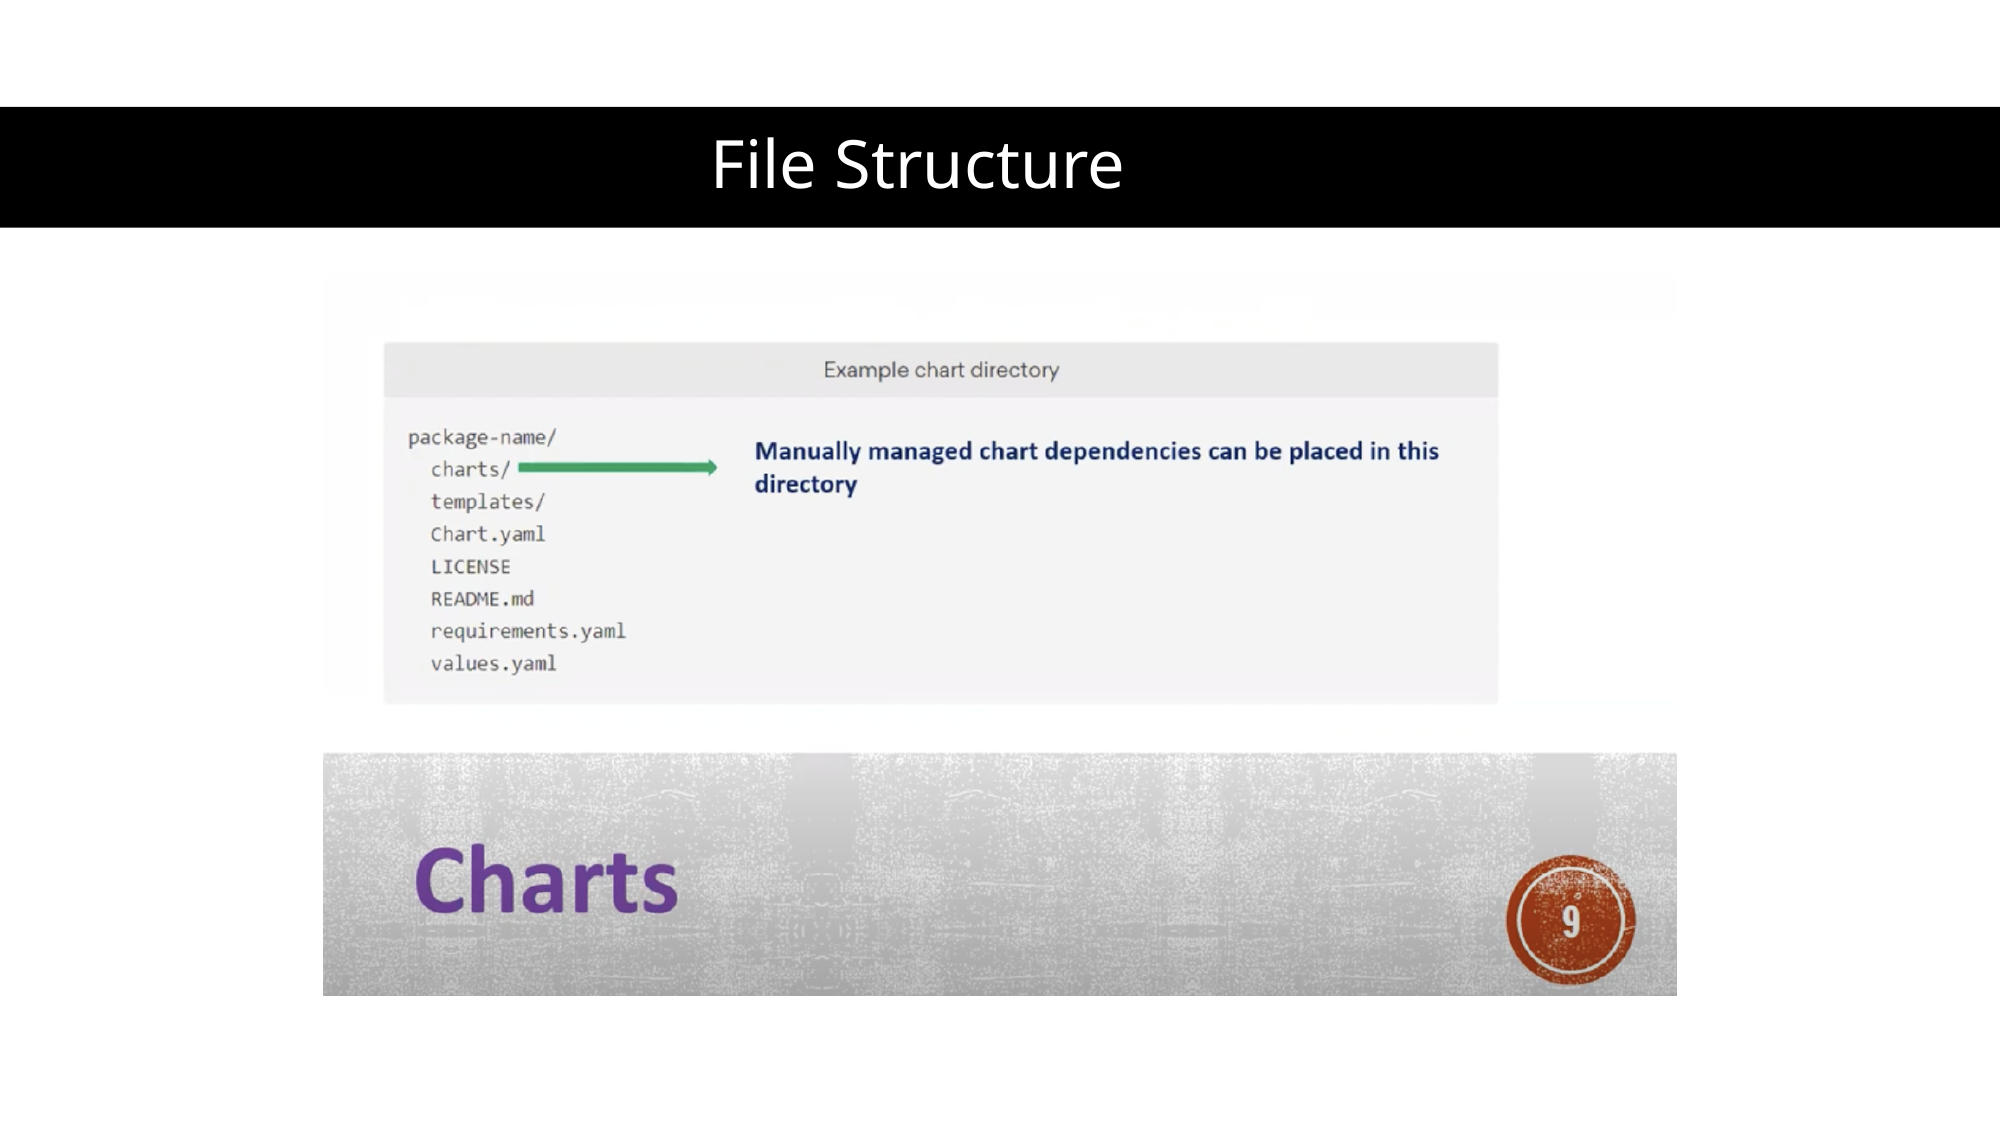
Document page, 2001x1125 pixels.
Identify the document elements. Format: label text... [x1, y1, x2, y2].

text_box [0, 106, 2000, 229]
title File Structure [91, 105, 1931, 228]
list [323, 274, 1677, 996]
